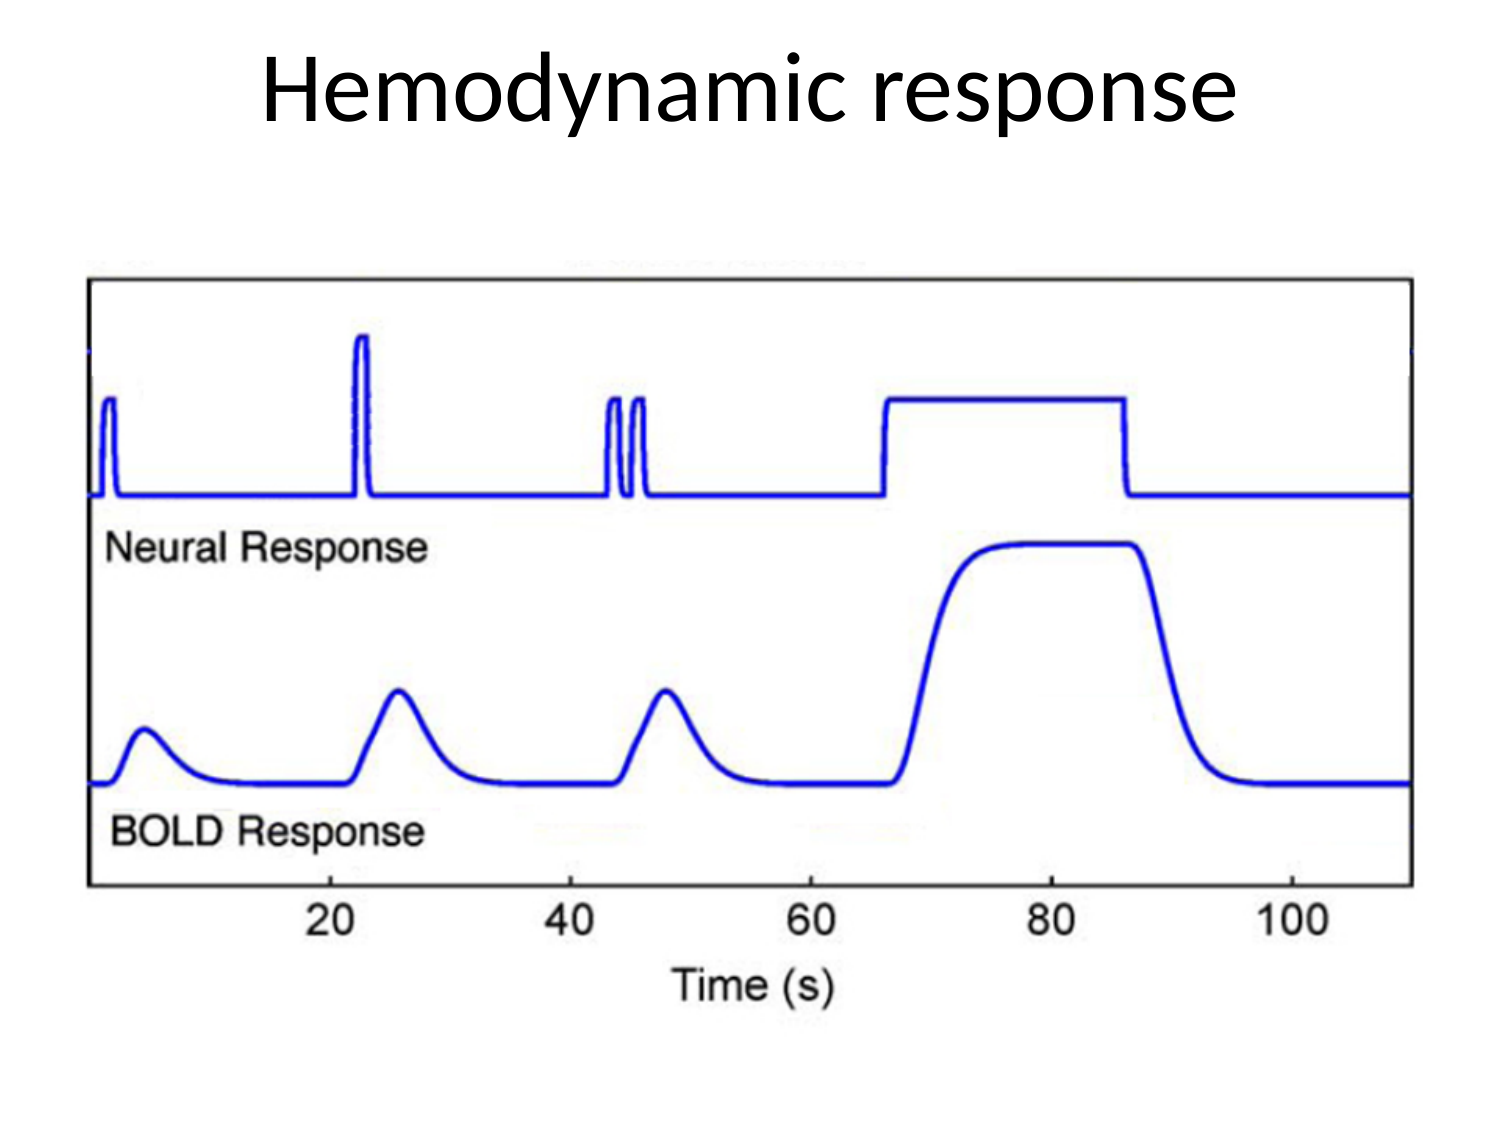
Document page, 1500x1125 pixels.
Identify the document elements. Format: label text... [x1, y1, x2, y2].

title Hemodynamic response [112, 24, 1388, 138]
picture [77, 259, 1438, 1038]
